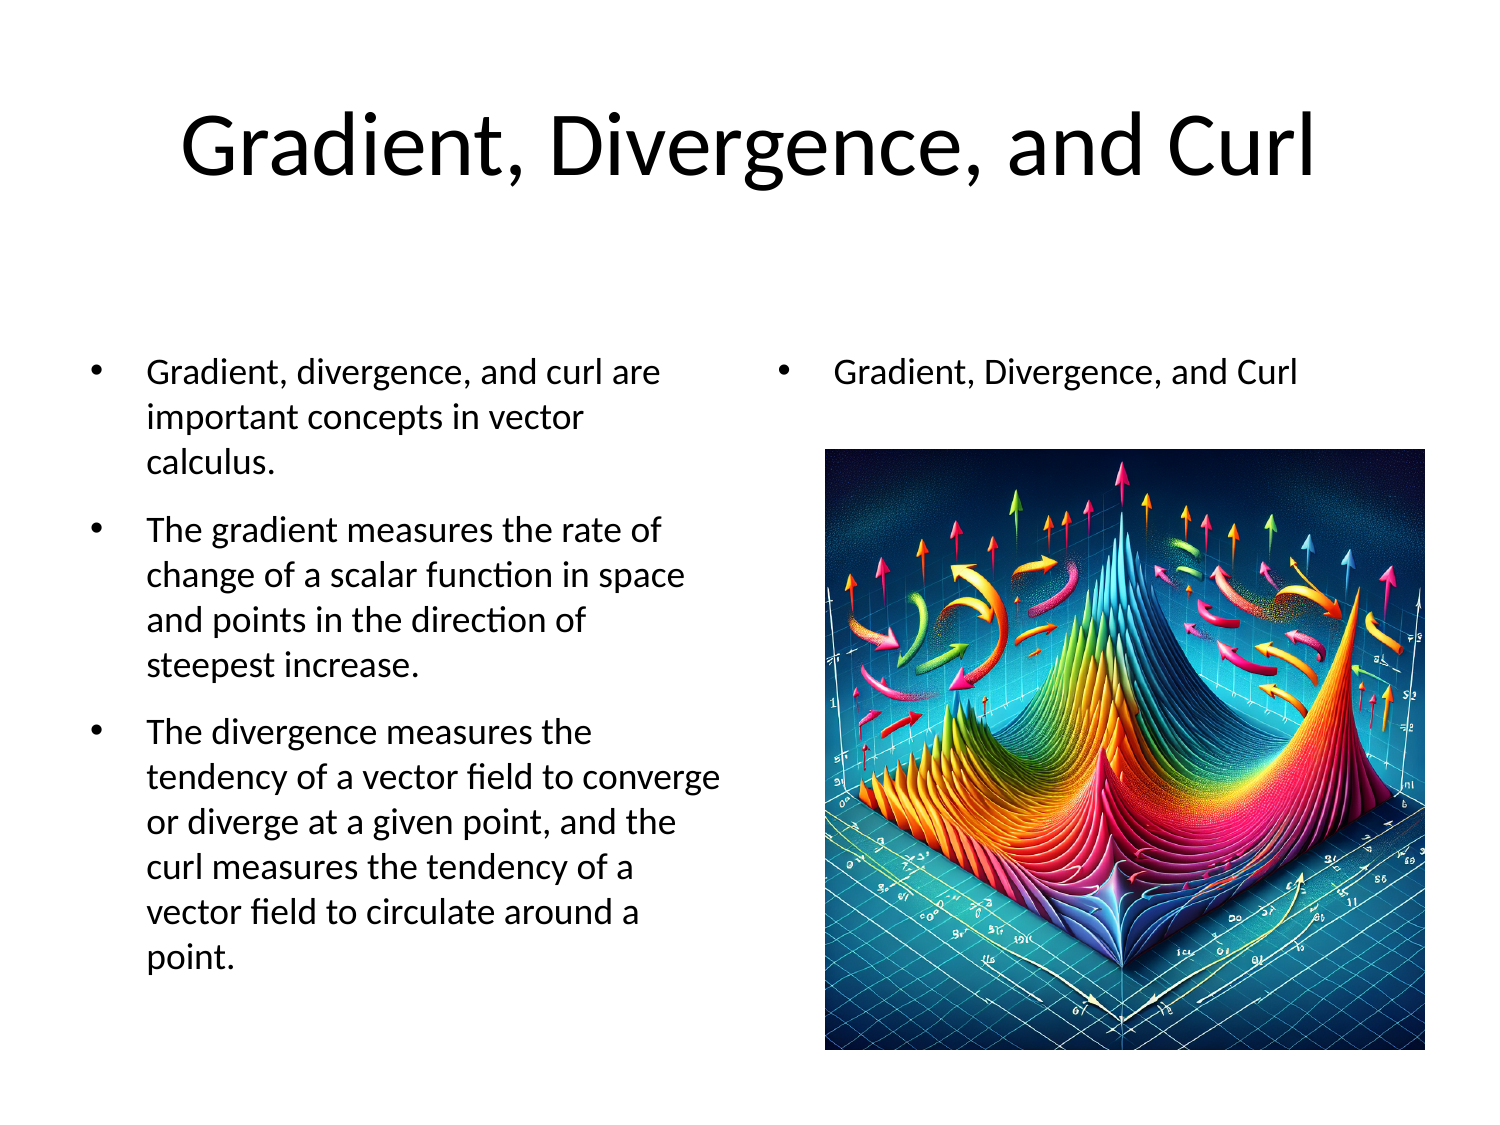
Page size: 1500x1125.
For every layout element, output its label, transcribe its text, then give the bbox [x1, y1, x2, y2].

list Gradient, Divergence, and Curl [762, 262, 1425, 1005]
picture [824, 933, 832, 943]
picture [824, 449, 1426, 1051]
picture [824, 960, 830, 967]
title Gradient, Divergence, and Curl [75, 45, 1425, 233]
list Gradient, divergence, and curl are important concepts in vector calculus. The gradient measures the rate of change of a scalar function in space and points in the direction of steepest increase. The divergence measures the tendency of a vector field to converge or diverge at a given point, and the curl measures the tendency of a vector field to circulate around a point. [75, 262, 738, 1005]
